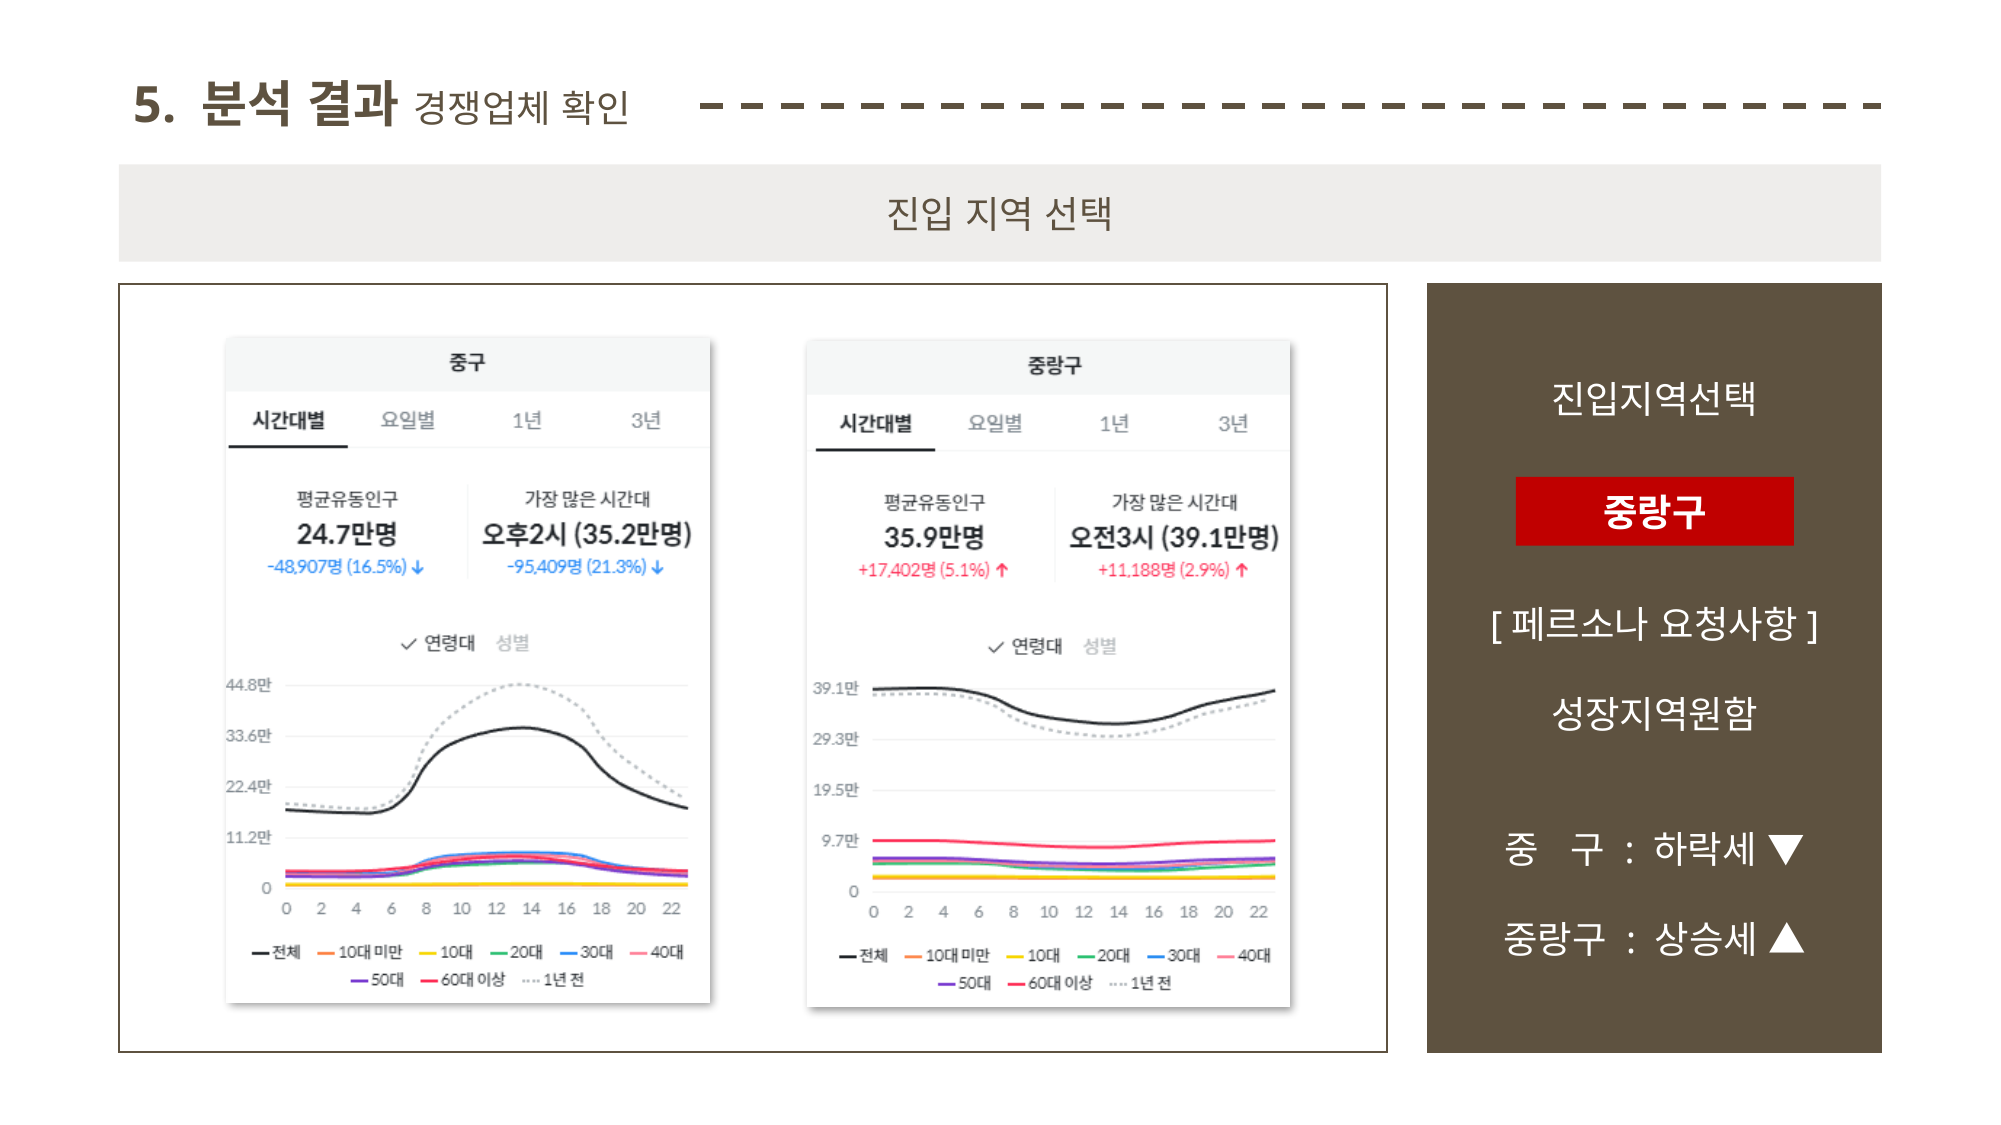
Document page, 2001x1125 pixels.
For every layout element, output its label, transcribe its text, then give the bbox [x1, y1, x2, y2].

picture [806, 341, 1290, 1007]
picture [226, 338, 710, 1004]
text_box 진입지역선택 [페르소나 요청사항] 성장지역원함 중 구 : 하락세 ▼ 중랑구 : 상승세 ▲ [1427, 283, 1882, 1053]
text_box 중랑구 [1515, 476, 1795, 547]
text_box 5. 분석 결과 경쟁업체 확인 [118, 47, 755, 165]
text_box [118, 163, 1882, 263]
text_box [118, 283, 1388, 1053]
text_box 진입 지역 선택 [871, 183, 1129, 244]
